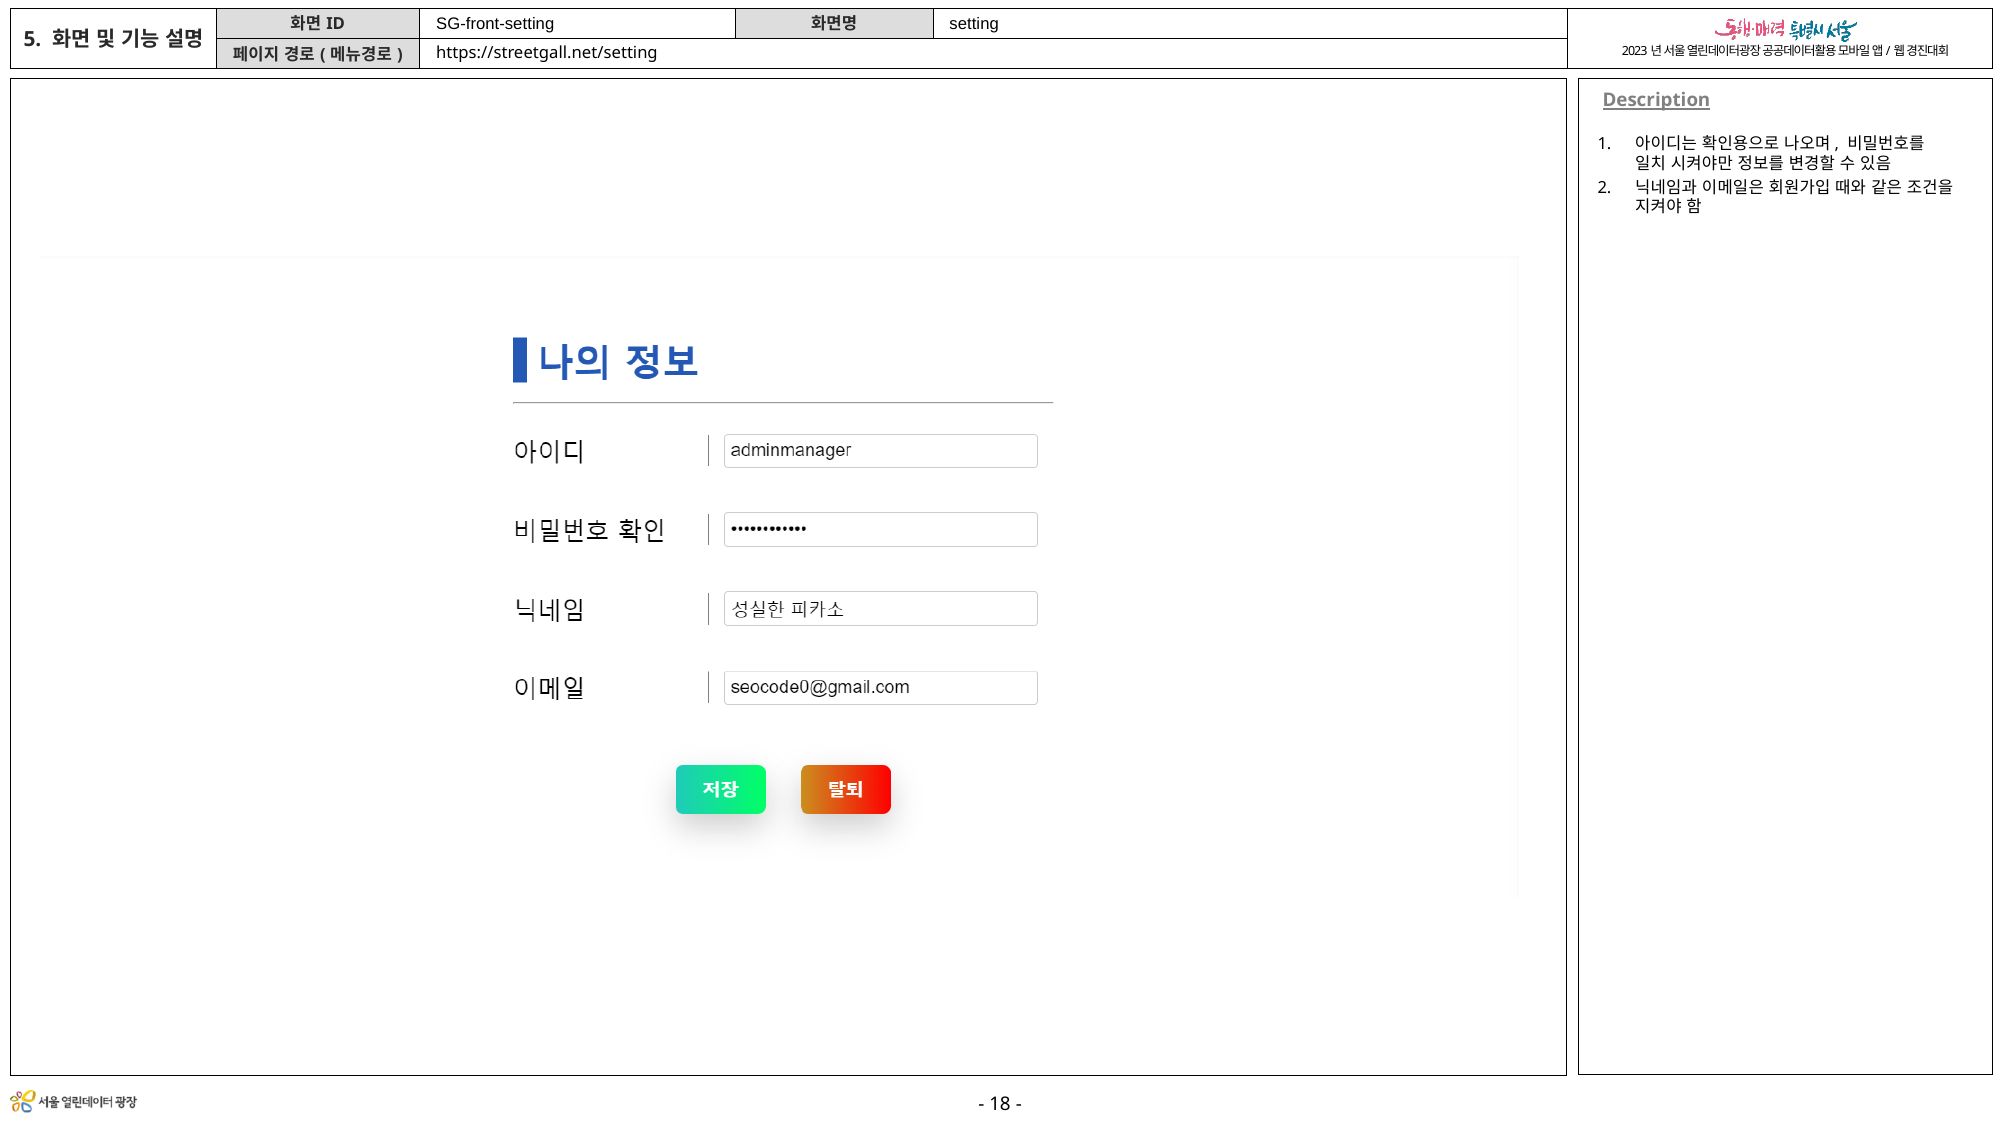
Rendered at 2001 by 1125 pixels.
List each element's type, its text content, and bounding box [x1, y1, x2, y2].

picture [32, 256, 1519, 897]
picture [10, 1089, 138, 1113]
title setting [934, 8, 1566, 38]
list https://streetgall.net/setting [421, 37, 1564, 67]
list 아이디는 확인용으로 나오며, 비밀번호를 일치 시켜야만 정보를 변경할 수 있음 닉네임과 이메일은 회원가입 때와 같은 조건을 지켜야 함 [1582, 125, 1989, 1059]
picture [1707, 11, 1864, 48]
subtitle SG-front-setting [421, 8, 735, 37]
